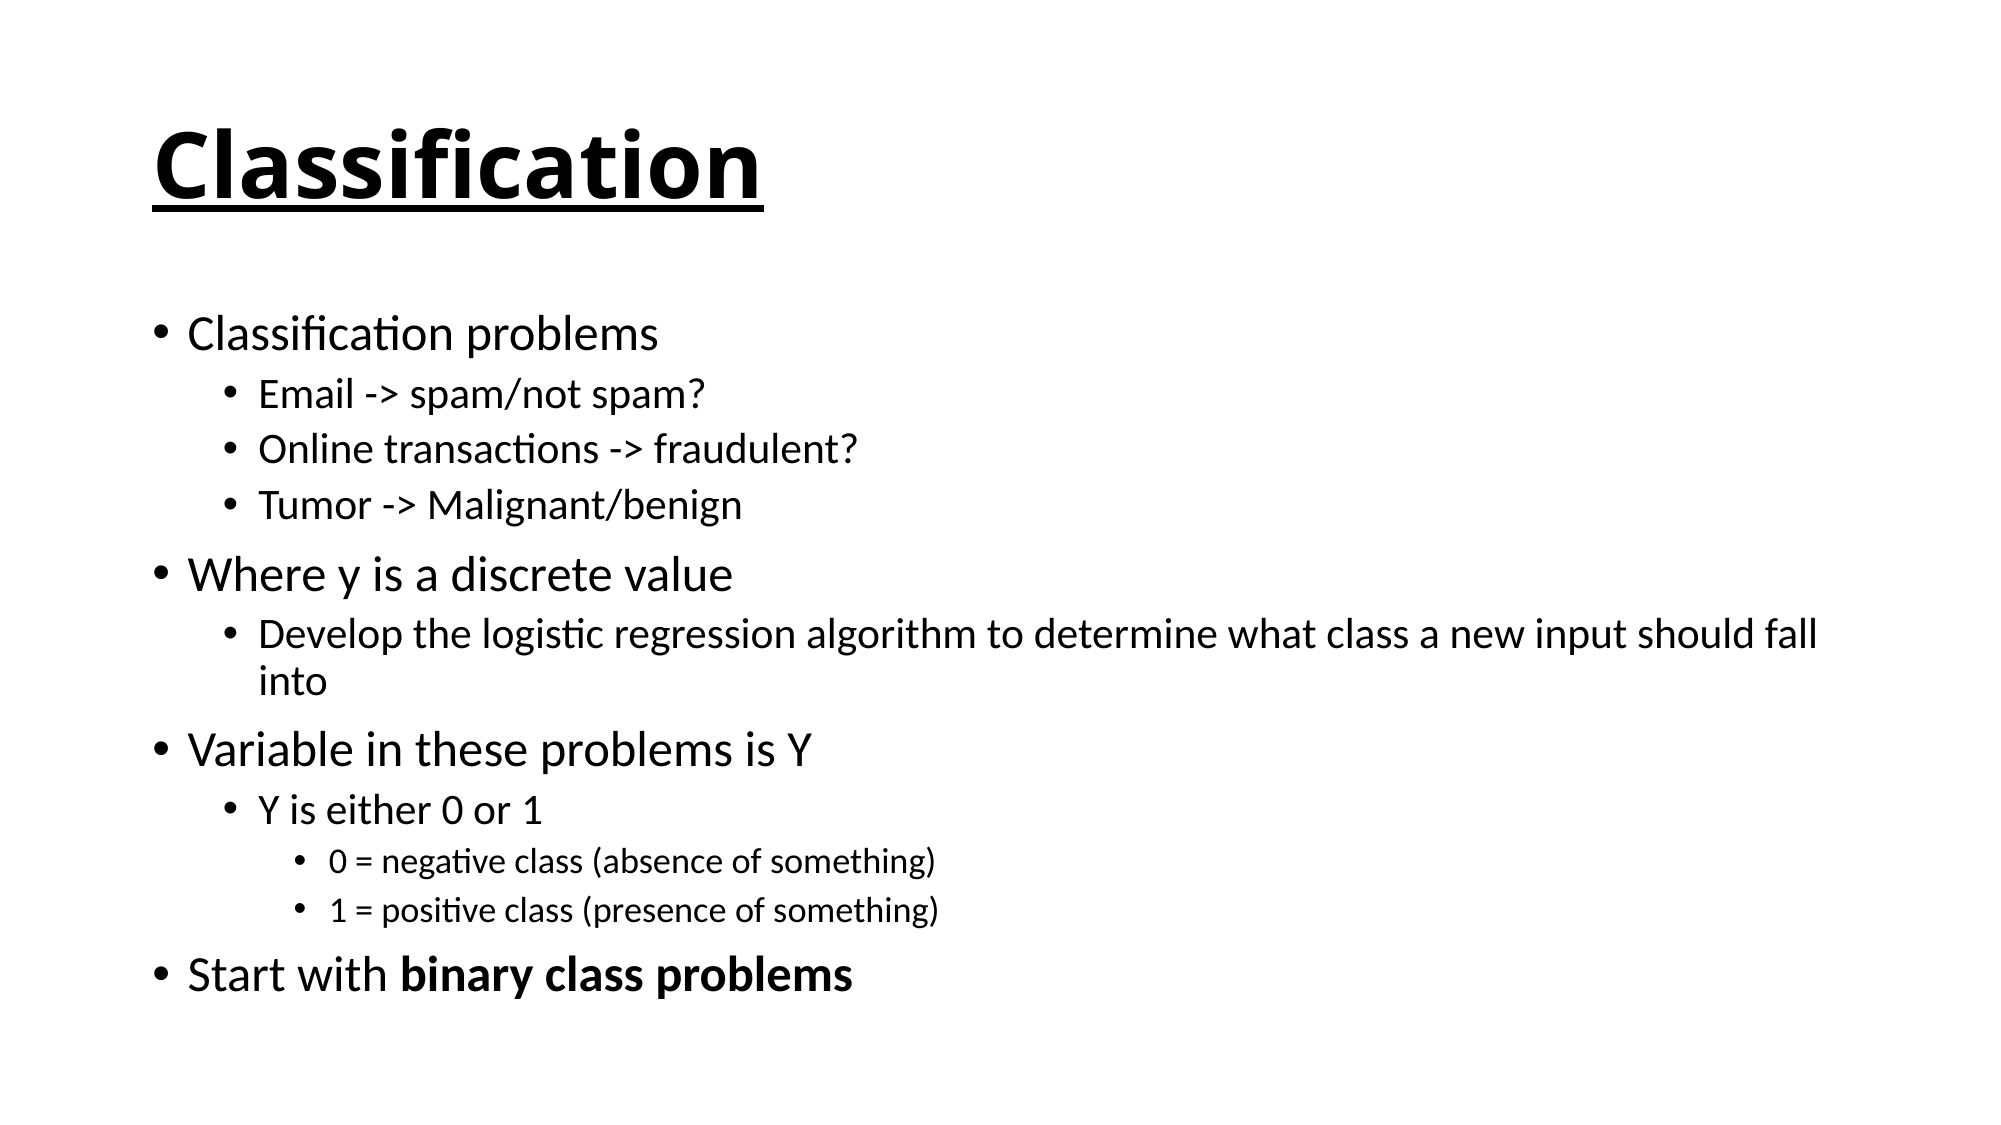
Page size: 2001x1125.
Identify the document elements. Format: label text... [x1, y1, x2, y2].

title Classification [137, 59, 1863, 278]
list Classification problems Email -> spam/not spam? Online transactions -> fraudulent? Tumor -> Malignant/benign Where y is a discrete value Develop the logistic regression algorithm to determine what class a new input should fall into Variable in these problems is Y Y is either 0 or 1 0 = negative class (absence of something) 1 = positive class (presence of something) Start with binary class problems [137, 299, 1863, 1014]
